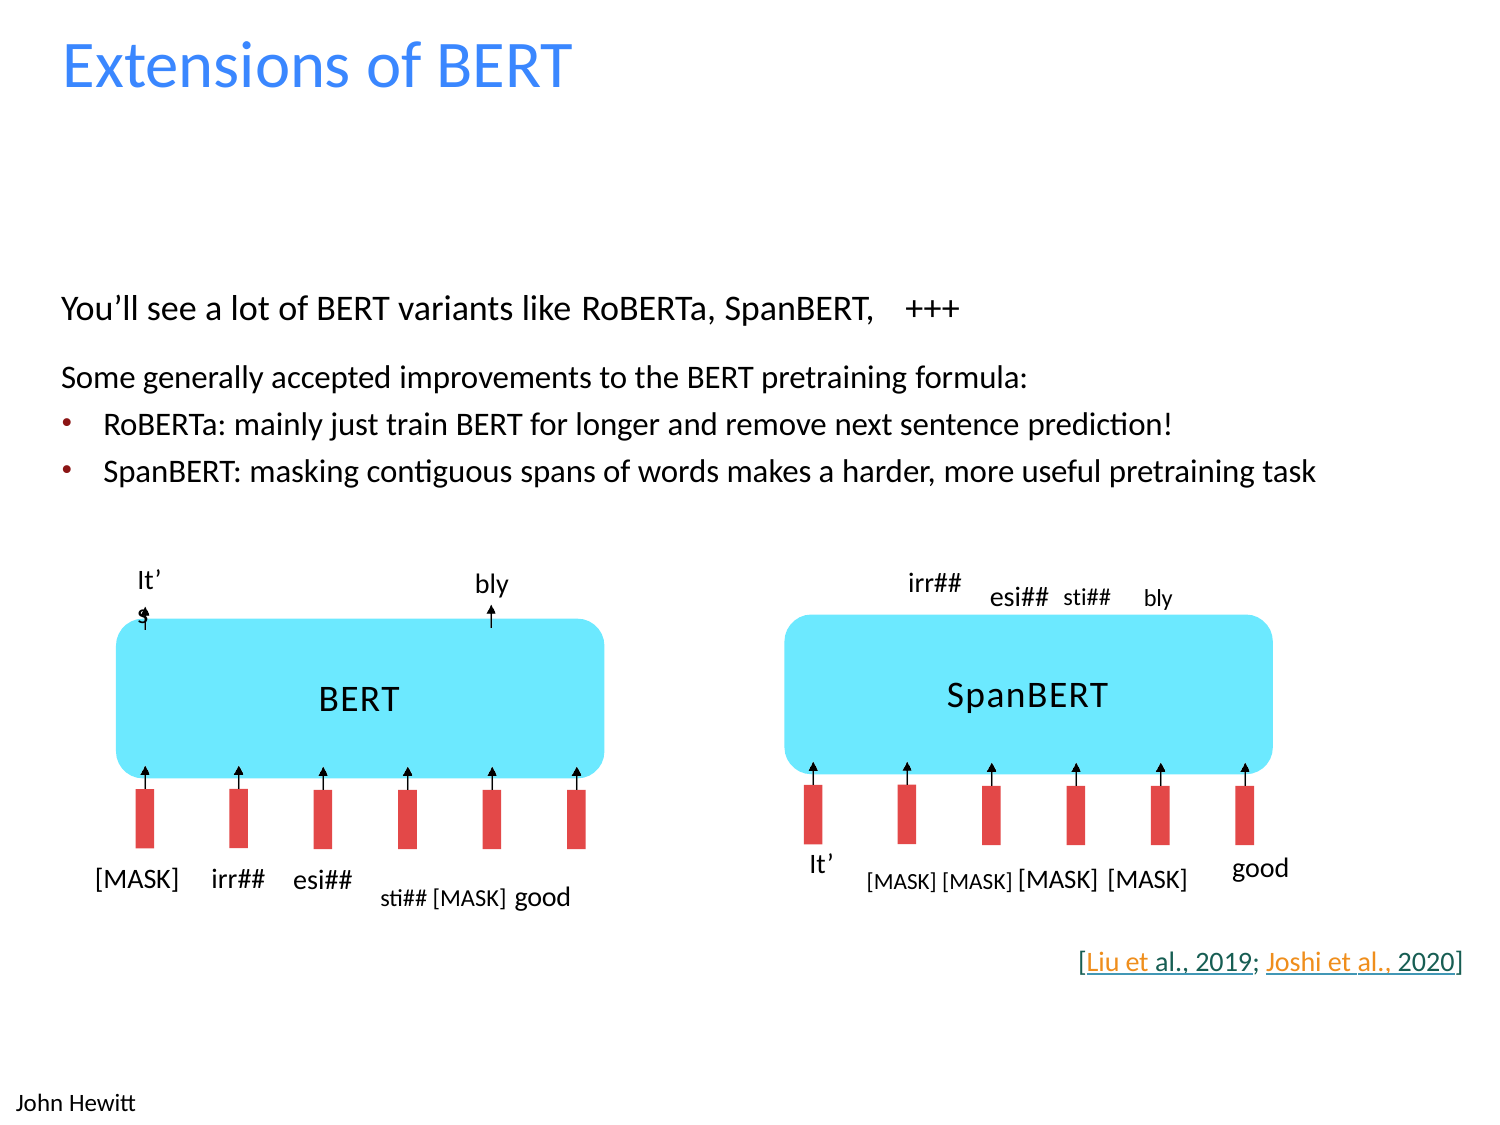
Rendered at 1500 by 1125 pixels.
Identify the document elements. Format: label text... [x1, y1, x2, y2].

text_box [139, 604, 582, 791]
text_box [MASK] [93, 859, 182, 895]
text_box [Liu et al., 2019; Joshi et al., 2020] [1076, 948, 1468, 977]
text_box irr## [906, 562, 964, 598]
text_box good [1230, 847, 1292, 883]
text_box [MASK] [MASK] [MASK] [MASK] [865, 854, 1219, 897]
text_box It’s [135, 559, 173, 607]
text_box esi## sti## bly [988, 563, 1178, 613]
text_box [115, 618, 605, 850]
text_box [784, 614, 1273, 846]
text_box John Hewitt [1, 1079, 152, 1125]
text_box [808, 761, 1250, 787]
title Extensions of BERT [62, 20, 1434, 102]
text_box sti## [MASK] good [378, 863, 607, 916]
text_box You’ll see a lot of BERT variants like RoBERTa, SpanBERT, +++ Some generally accepted improvements to the BERT pretraining formula: RoBERTa: mainly just train BERT for longer and remove next sentence prediction! SpanBERT: masking contiguous spans of words makes a harder, more useful pretraining task [59, 282, 1332, 490]
text_box esi## [291, 860, 355, 896]
text_box It’ [807, 854, 836, 879]
text_box bly [473, 564, 511, 600]
text_box irr## [209, 859, 267, 895]
